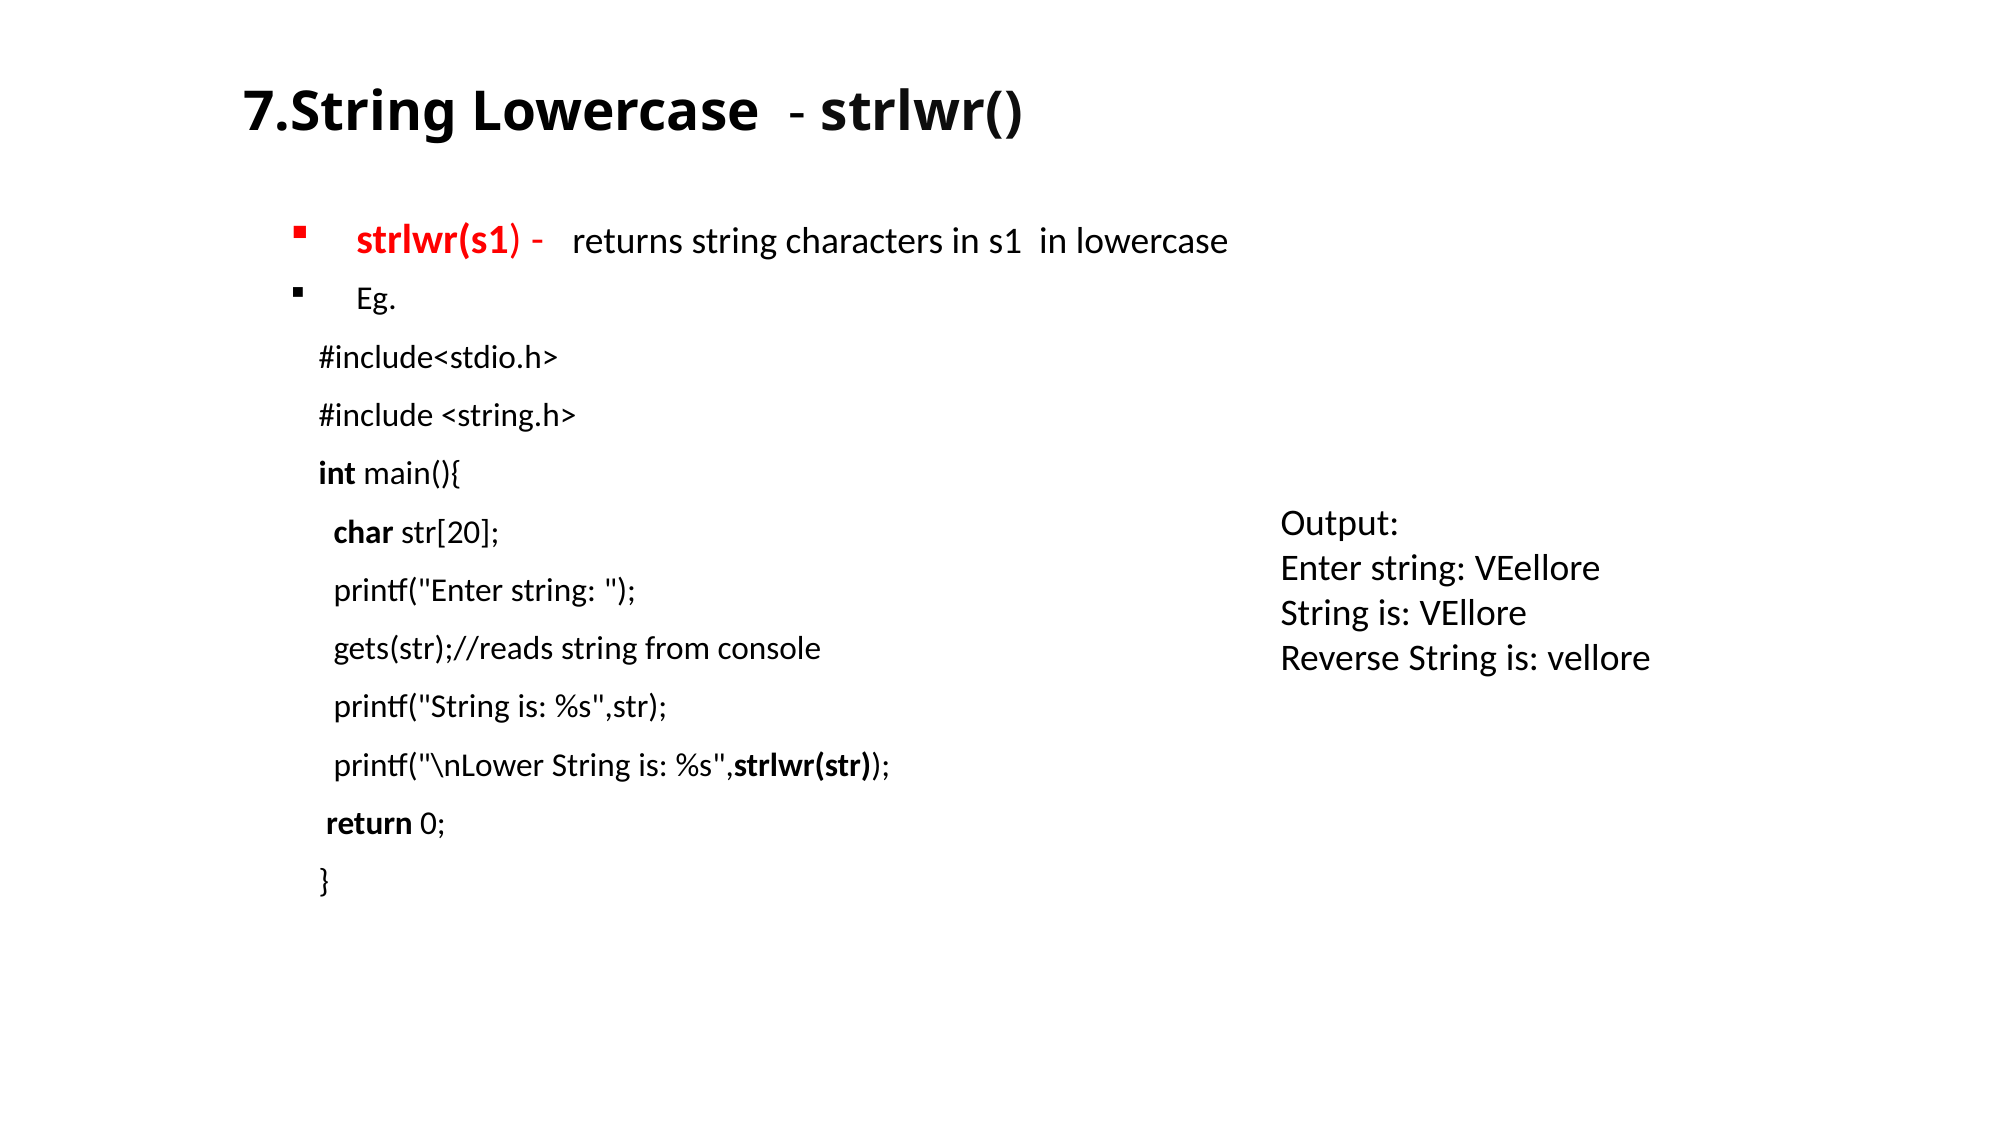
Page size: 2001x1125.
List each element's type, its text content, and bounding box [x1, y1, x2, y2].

title 7.String Lowercase - strlwr() [228, 75, 1896, 199]
text_box Output: Enter string: VEellore String is: VEllore Reverse String is: vellore [1265, 490, 1749, 686]
list strlwr(s1) - returns string characters in s1 in lowercase Eg. #include<stdio.h> #include <string.h> int main(){ char str[20]; printf("Enter string: "); gets(str);//reads string from console printf("String is: %s",str); printf("\nLower String is: %s",strlwr(str)); return 0; } [228, 199, 1896, 1125]
